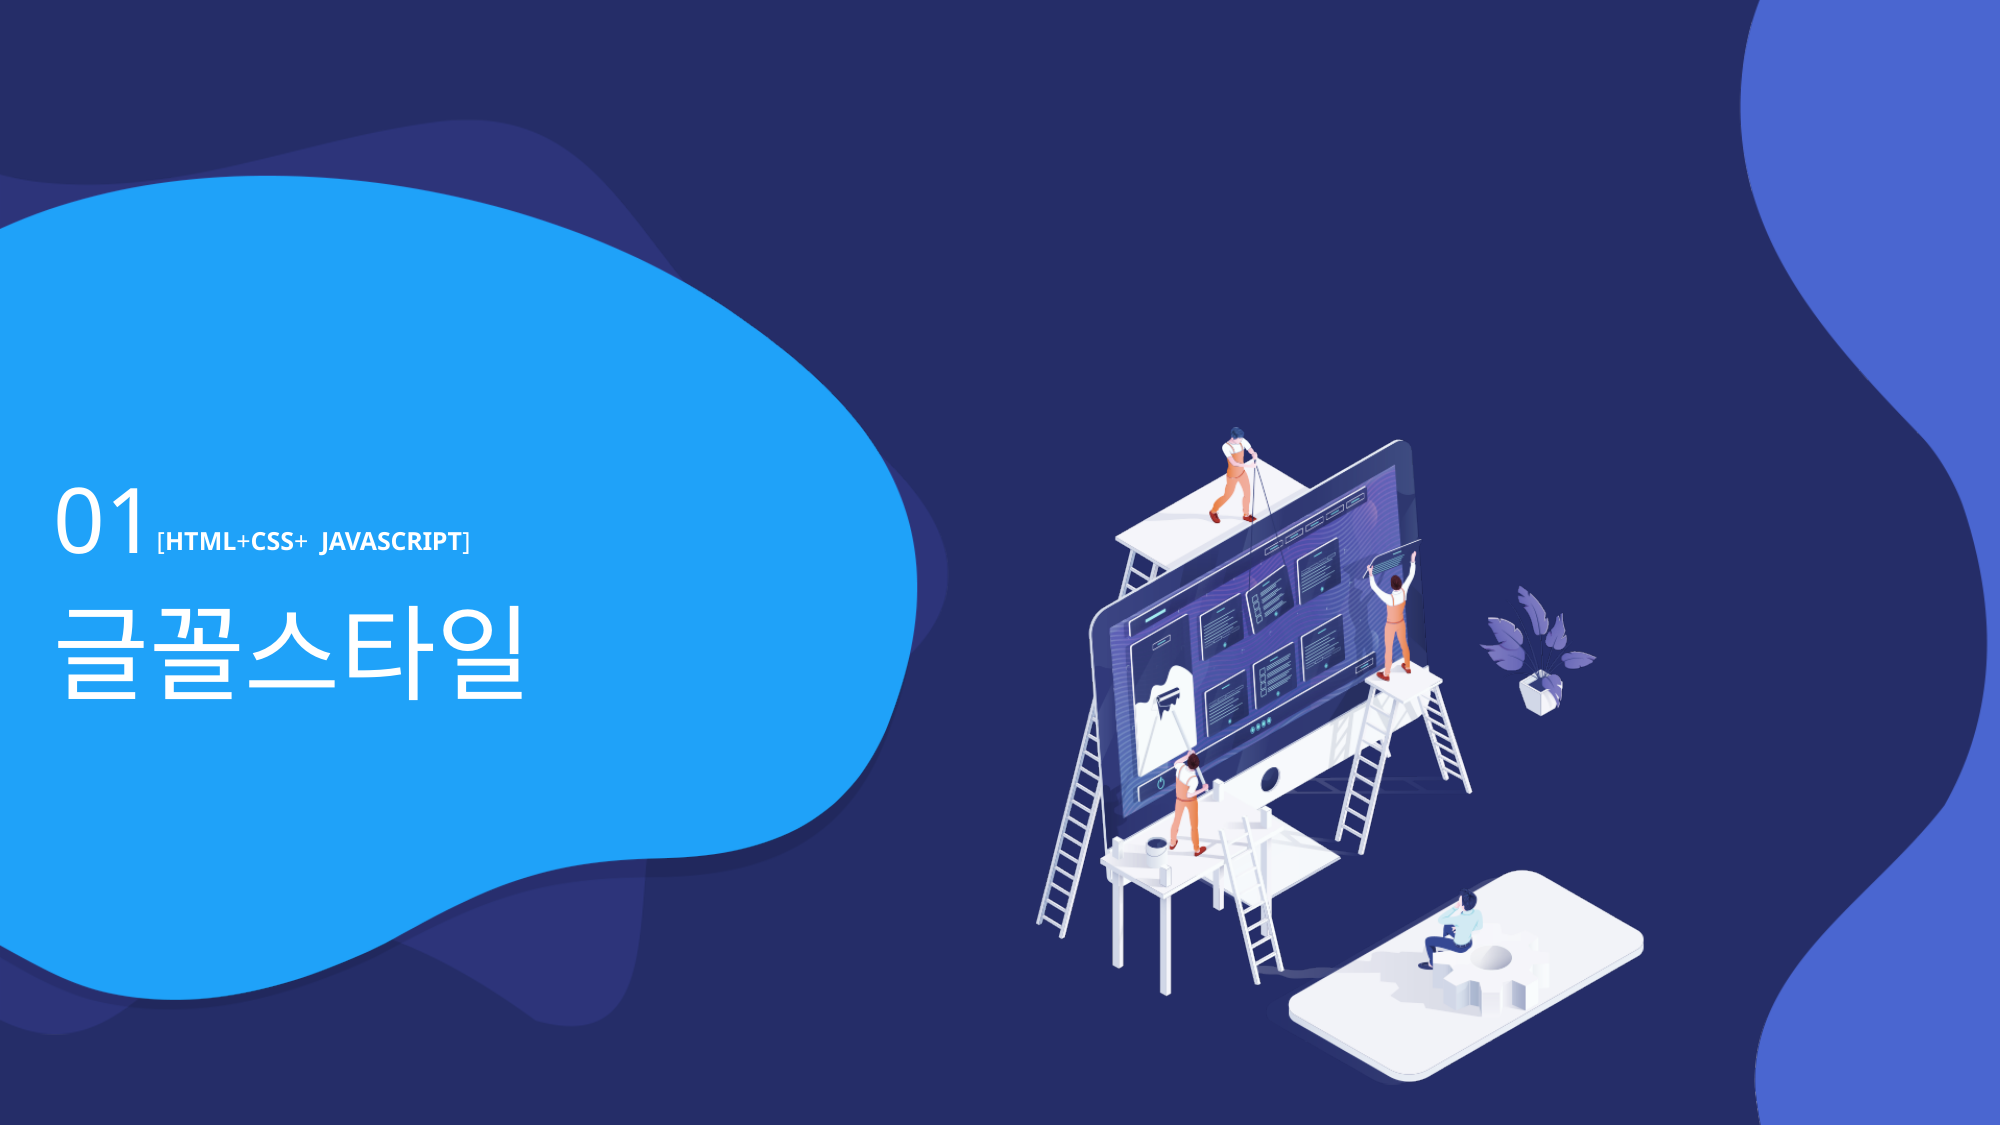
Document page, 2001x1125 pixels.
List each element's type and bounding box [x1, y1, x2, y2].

text_box [0, 0, 2000, 1125]
